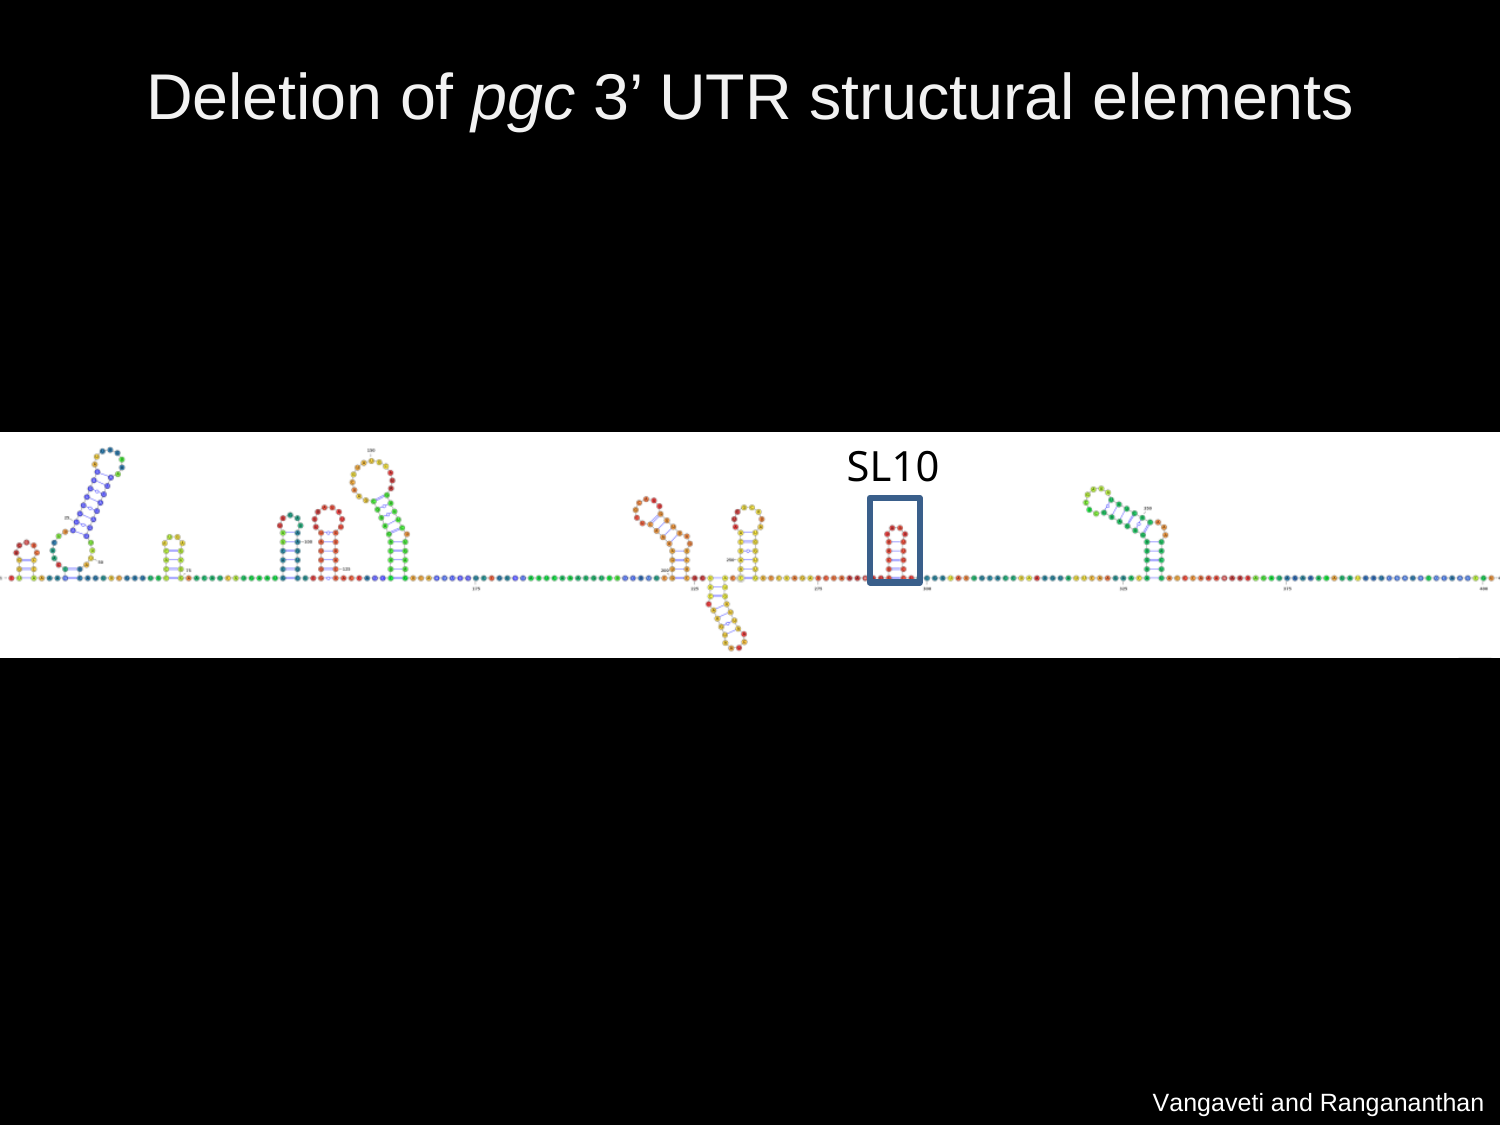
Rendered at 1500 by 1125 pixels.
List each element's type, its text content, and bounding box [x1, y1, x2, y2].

picture [0, 432, 1500, 658]
text_box Vangaveti and Rangananthan [797, 1079, 1500, 1125]
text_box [816, 432, 971, 583]
title Deletion of pgc 3’ UTR structural elements [0, 0, 1500, 188]
